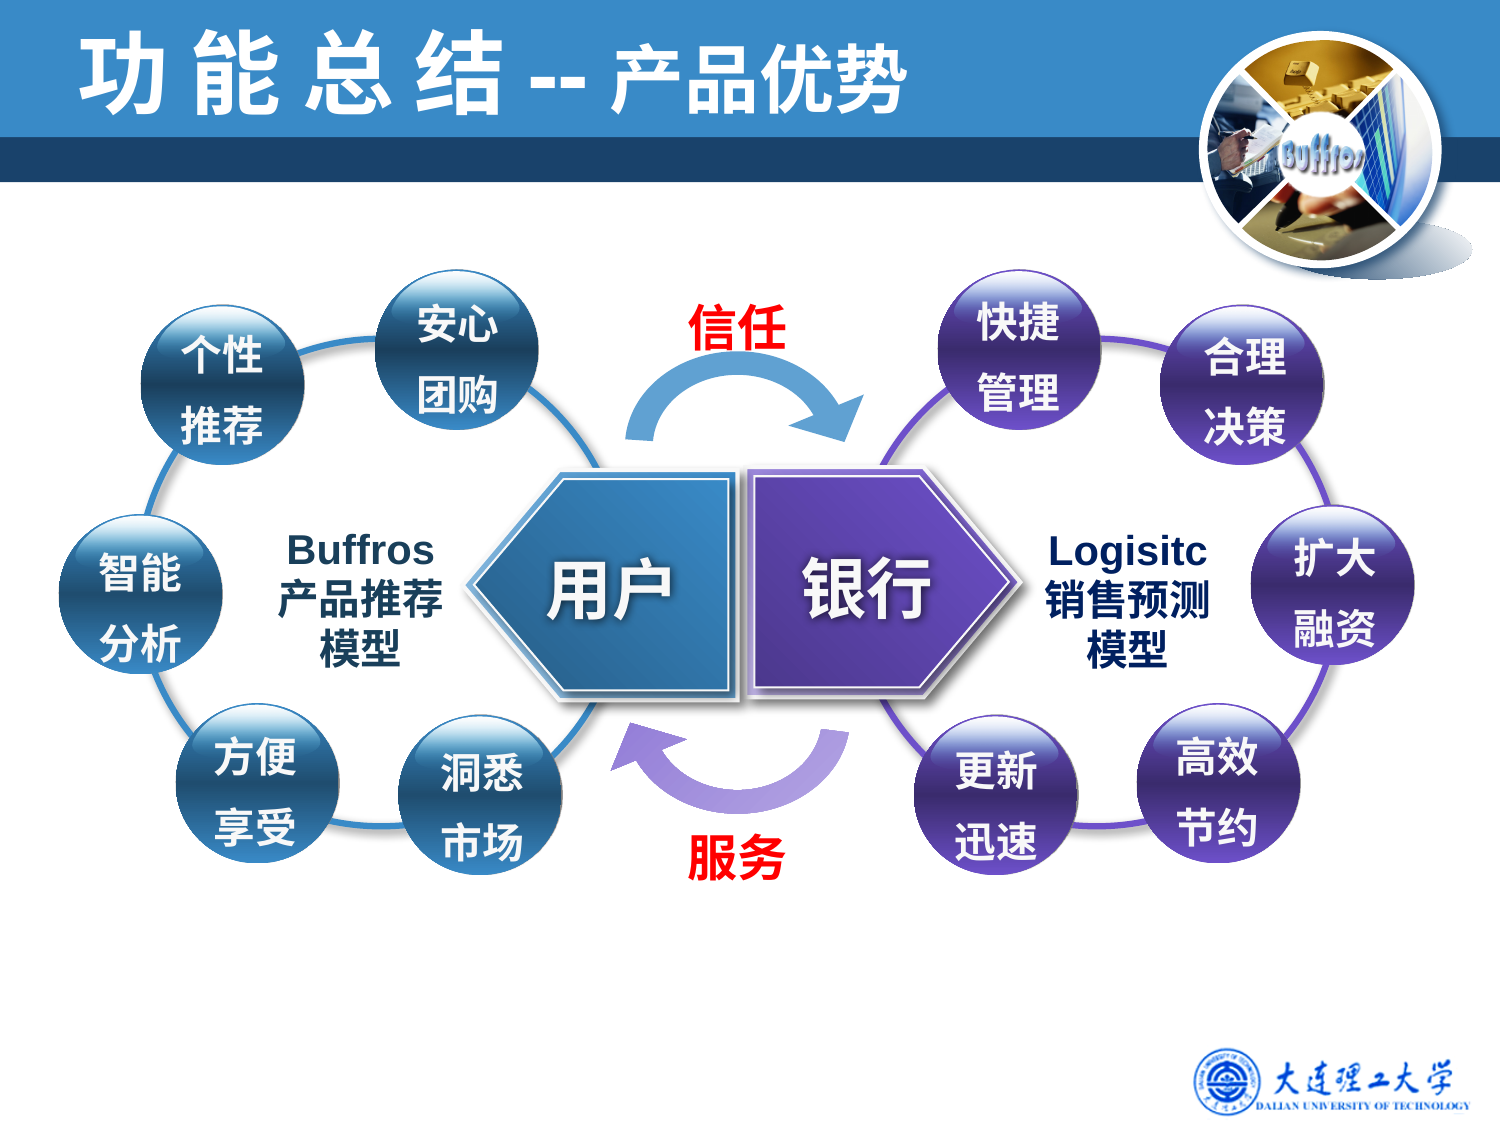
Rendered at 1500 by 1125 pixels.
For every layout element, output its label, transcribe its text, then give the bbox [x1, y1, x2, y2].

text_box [58, 513, 224, 675]
text_box [625, 364, 864, 443]
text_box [175, 702, 341, 864]
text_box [913, 714, 1079, 876]
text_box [937, 269, 1102, 431]
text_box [1136, 702, 1301, 864]
picture [1207, 40, 1433, 261]
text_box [1250, 504, 1415, 666]
picture [1187, 1039, 1481, 1124]
text_box 服务 [587, 818, 888, 894]
text_box Buffros 产品推荐 模型 [262, 515, 457, 681]
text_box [398, 714, 563, 876]
title 功 能 总 结--产品优势 [62, 24, 1275, 118]
text_box [884, 338, 1328, 827]
text_box [147, 339, 596, 827]
text_box [610, 722, 849, 814]
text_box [745, 466, 1021, 698]
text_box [462, 469, 738, 701]
text_box Logisitc 销售预测 模型 [1029, 516, 1227, 681]
text_box 信任 [587, 288, 888, 364]
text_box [374, 269, 540, 431]
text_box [1159, 304, 1325, 466]
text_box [140, 304, 305, 466]
